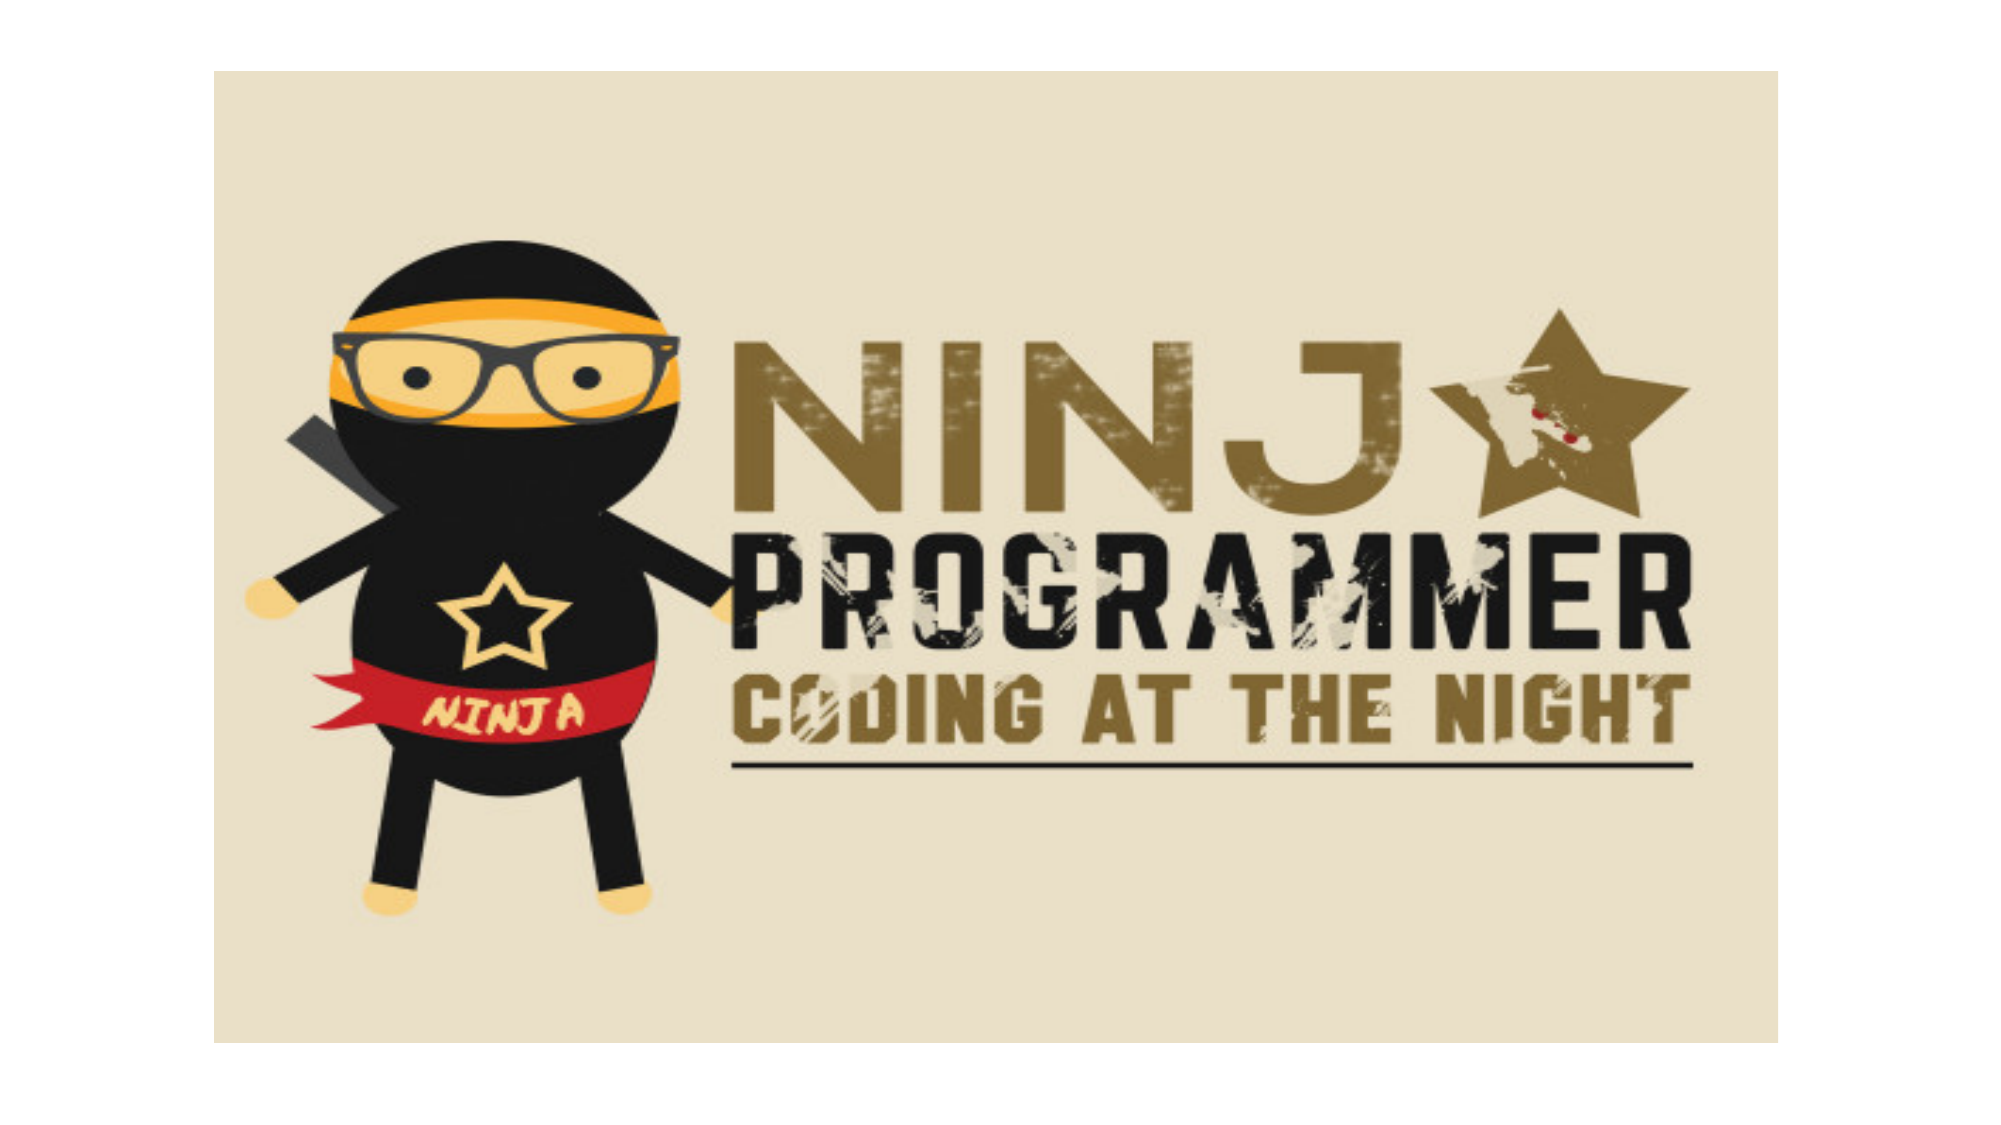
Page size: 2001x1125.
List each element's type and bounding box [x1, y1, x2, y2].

picture [214, 71, 1779, 1043]
text_box [0, 0, 2000, 1125]
